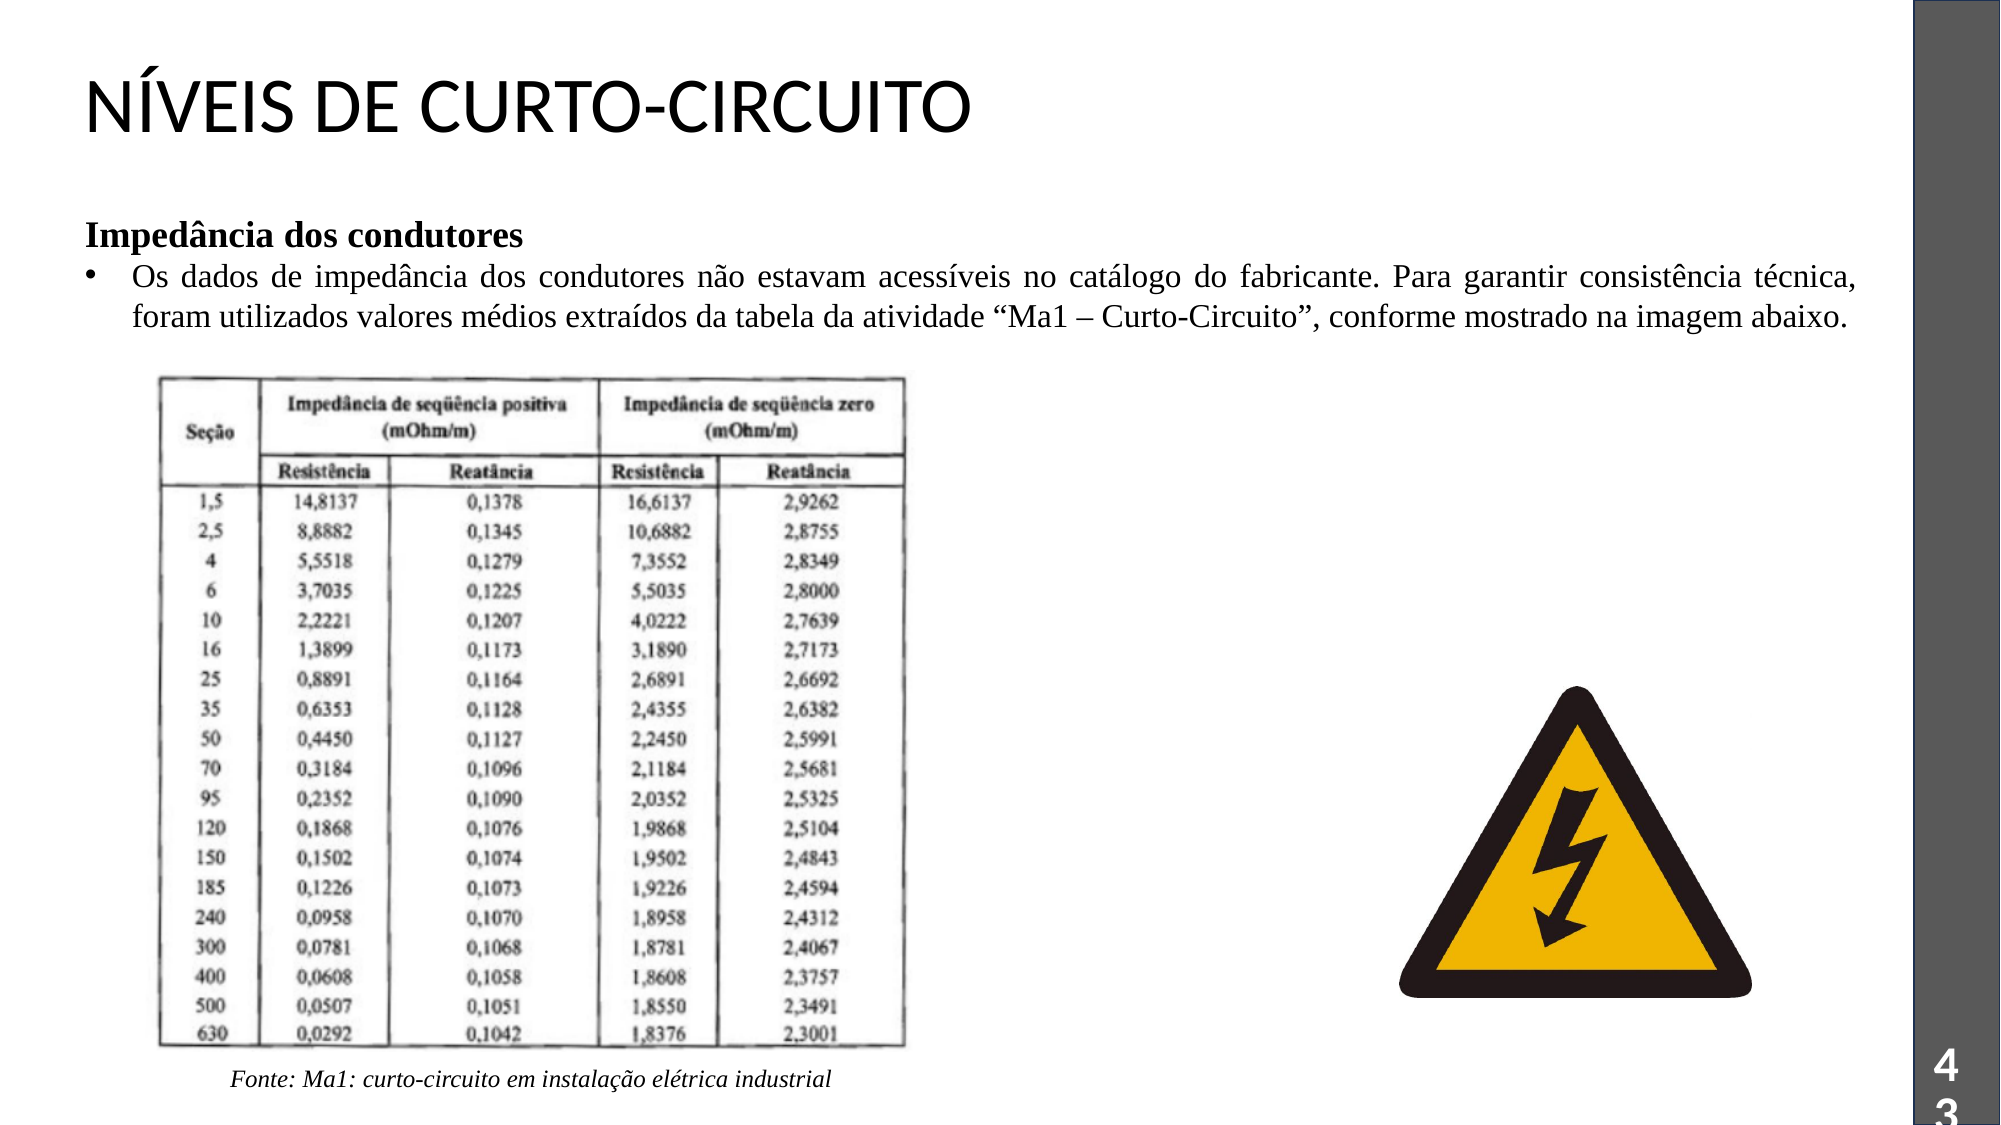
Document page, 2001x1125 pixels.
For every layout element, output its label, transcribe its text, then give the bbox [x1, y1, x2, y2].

slide_number 43 [1918, 1016, 1996, 1107]
picture [145, 370, 918, 1056]
subtitle Impedância dos condutores Os dados de impedância dos condutores não estavam acessíveis no catálogo do fabricante. Para garantir consistência técnica, foram utilizados valores médios extraídos da tabela da atividade “Ma1 – Curto-Circuito”, conforme mostrado na imagem abaixo. [69, 0, 1875, 595]
text_box [1913, 0, 2000, 332]
text_box Fonte: Ma1: curto-circuito em instalação elétrica industrial [170, 1064, 892, 1101]
text_box [1913, 407, 2000, 1125]
text_box [87, 332, 2000, 407]
picture [1399, 686, 1753, 999]
